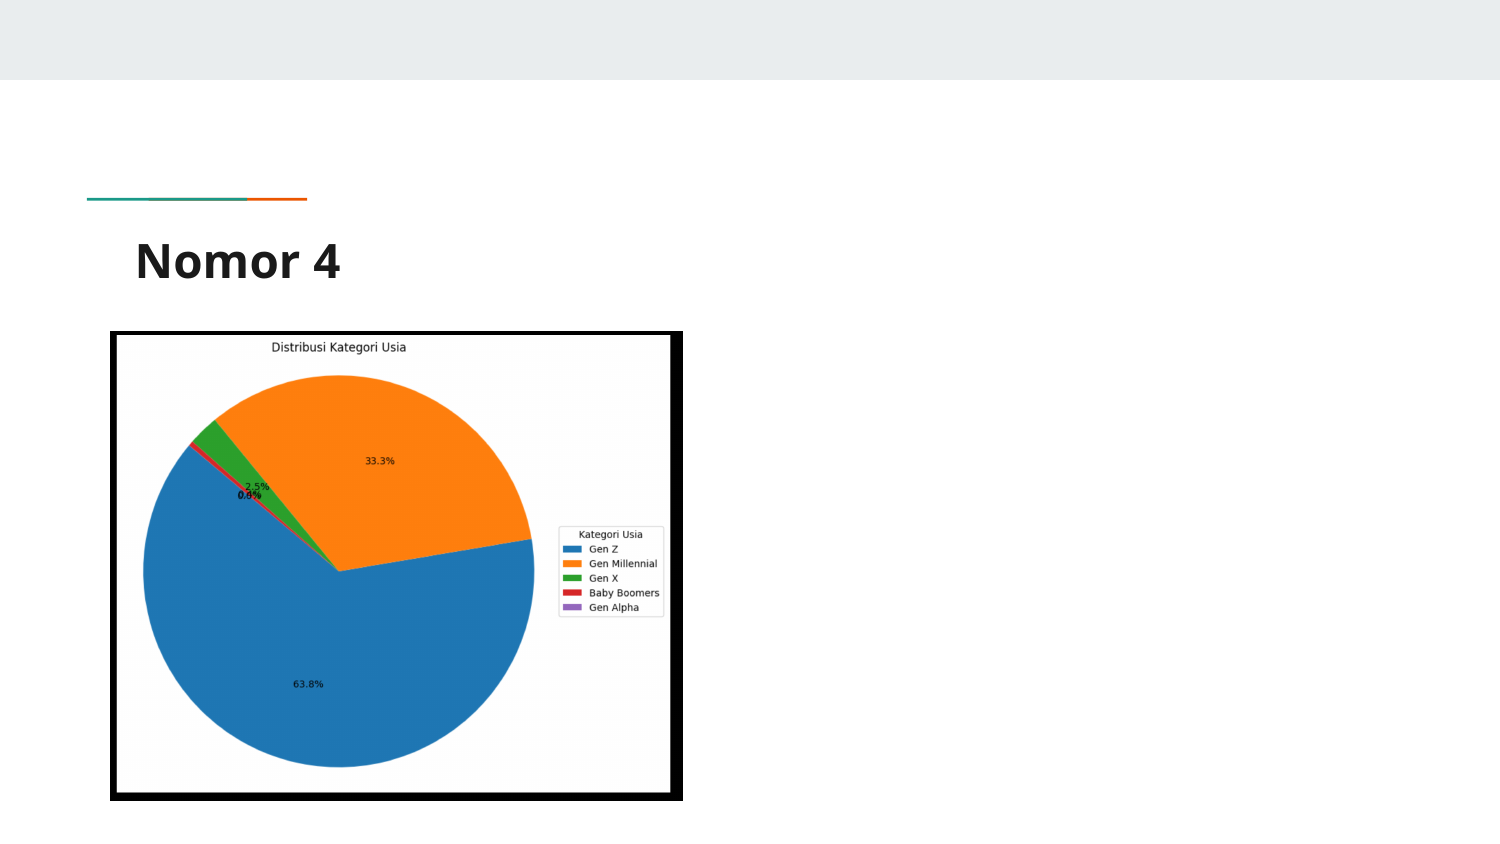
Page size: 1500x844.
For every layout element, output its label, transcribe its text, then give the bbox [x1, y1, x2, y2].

picture [109, 331, 683, 801]
title Nomor 4 [119, 216, 1381, 305]
